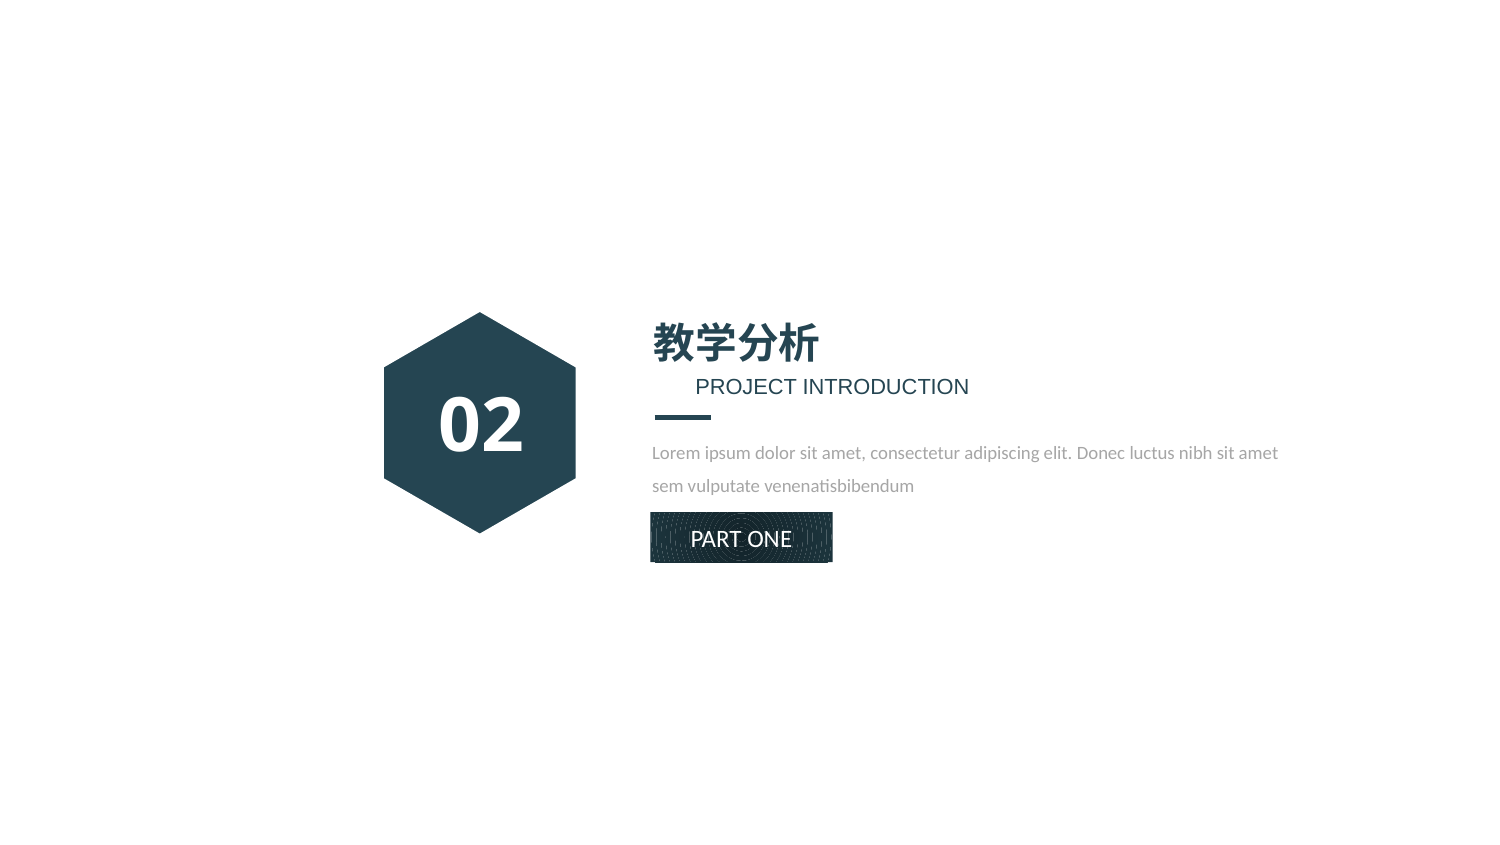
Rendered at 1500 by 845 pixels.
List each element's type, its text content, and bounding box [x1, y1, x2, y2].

text_box PART ONE [648, 510, 835, 564]
text_box 教学分析 [638, 309, 836, 375]
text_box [381, 309, 579, 537]
text_box Lorem ipsum dolor sit amet, consectetur adipiscing elit. Donec luctus nibh sit amet sem vulputate venenatisbibendum [637, 421, 1314, 504]
text_box PROJECT INTRODUCTION [680, 364, 985, 406]
